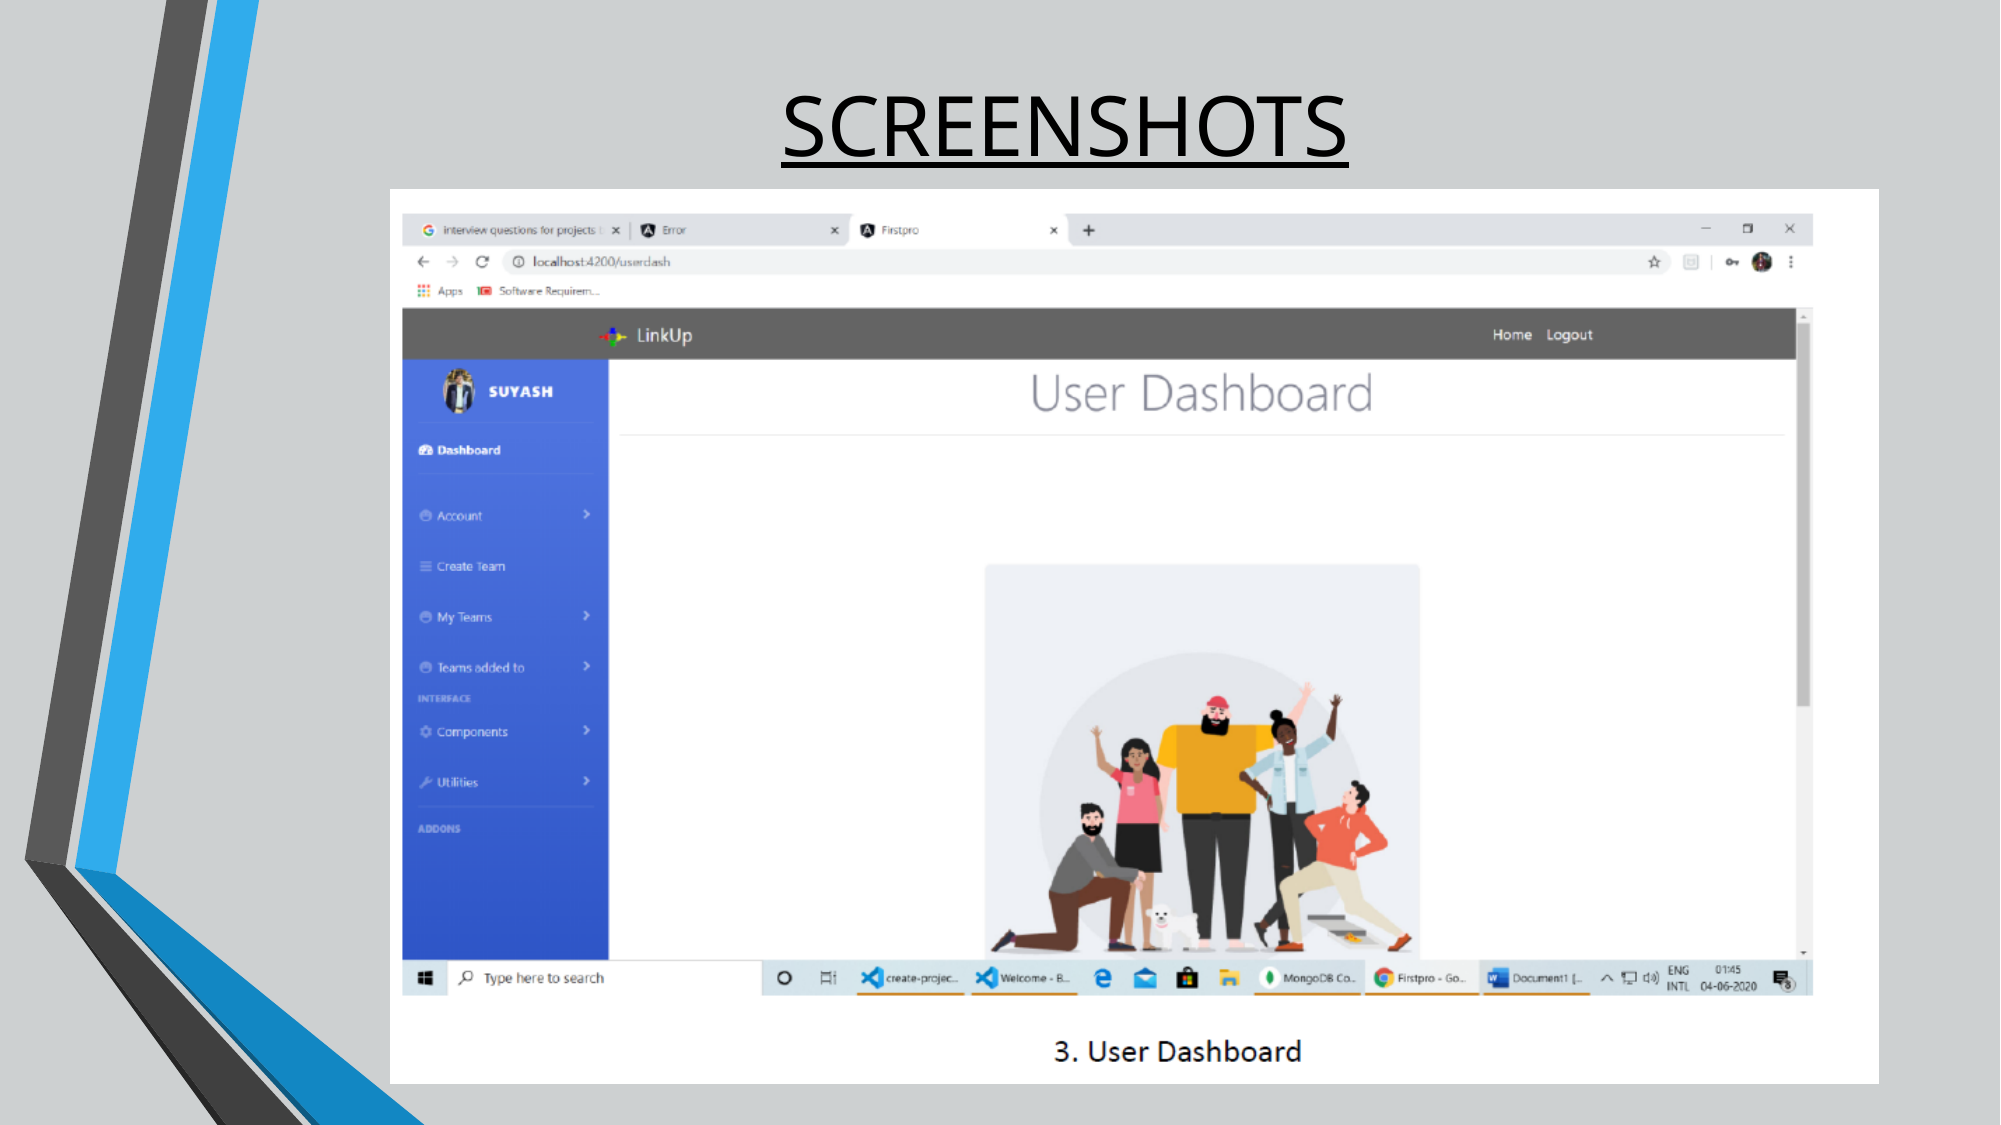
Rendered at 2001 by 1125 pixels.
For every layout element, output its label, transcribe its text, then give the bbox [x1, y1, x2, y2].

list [389, 189, 1879, 1084]
title SCREENSHOTS [243, 37, 1887, 209]
